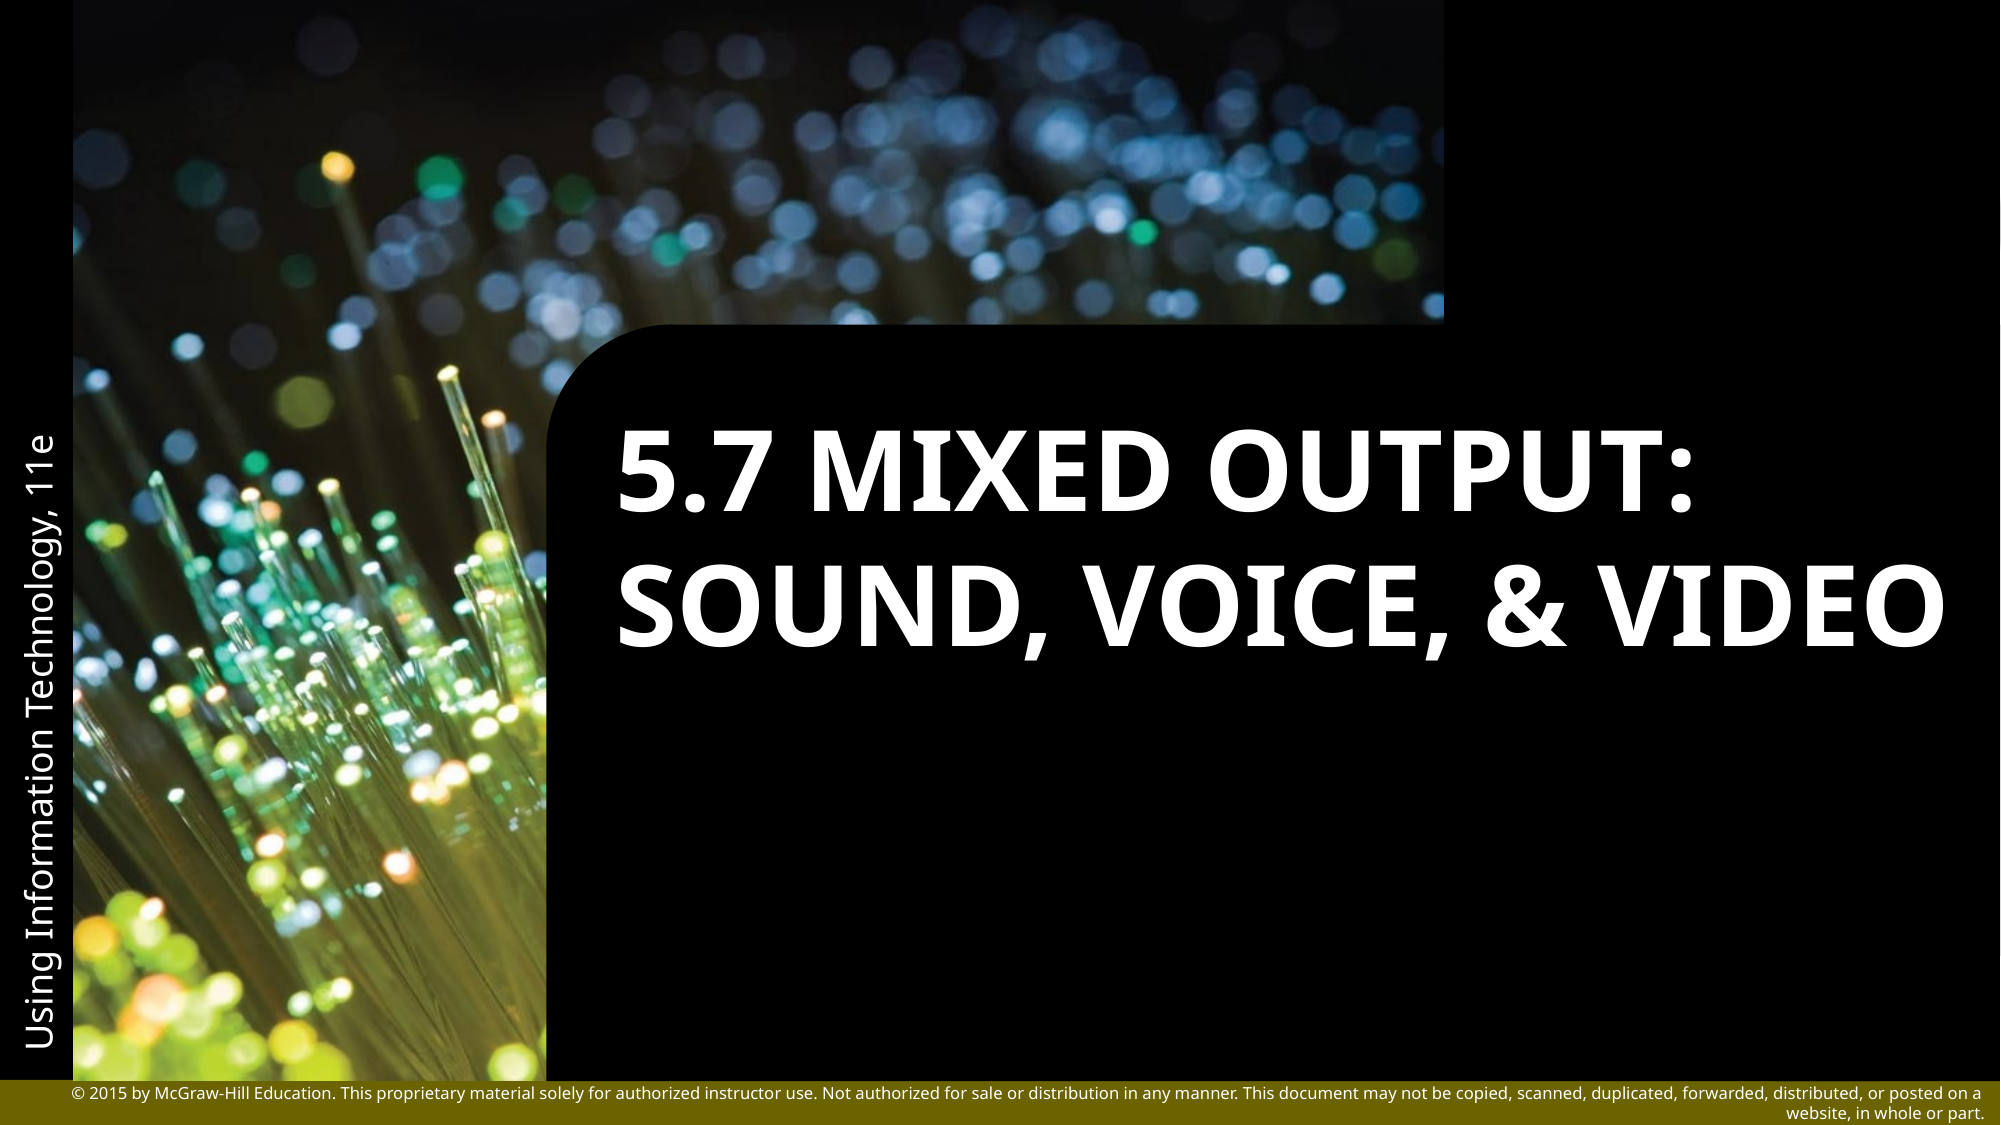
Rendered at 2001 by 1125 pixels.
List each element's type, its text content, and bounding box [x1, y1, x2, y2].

picture [73, 0, 1444, 1081]
title 5.7 MIXED OUTPUT: SOUND, VOICE, & VIDEO [600, 377, 1982, 677]
